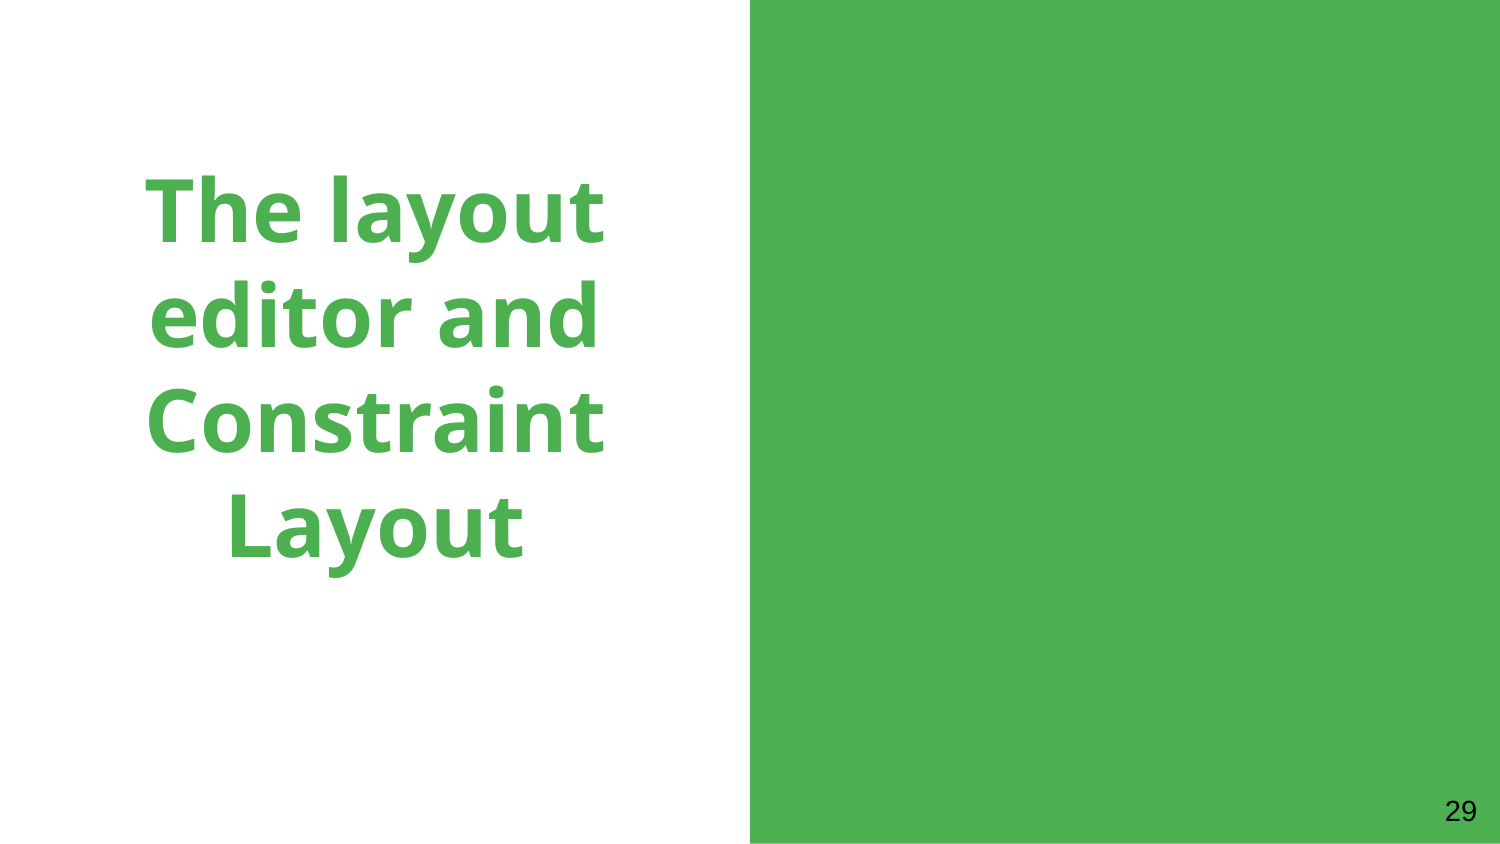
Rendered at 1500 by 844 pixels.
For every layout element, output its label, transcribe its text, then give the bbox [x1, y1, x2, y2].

title The layout editor and Constraint Layout [43, 202, 708, 590]
slide_number 29 [1402, 777, 1493, 842]
